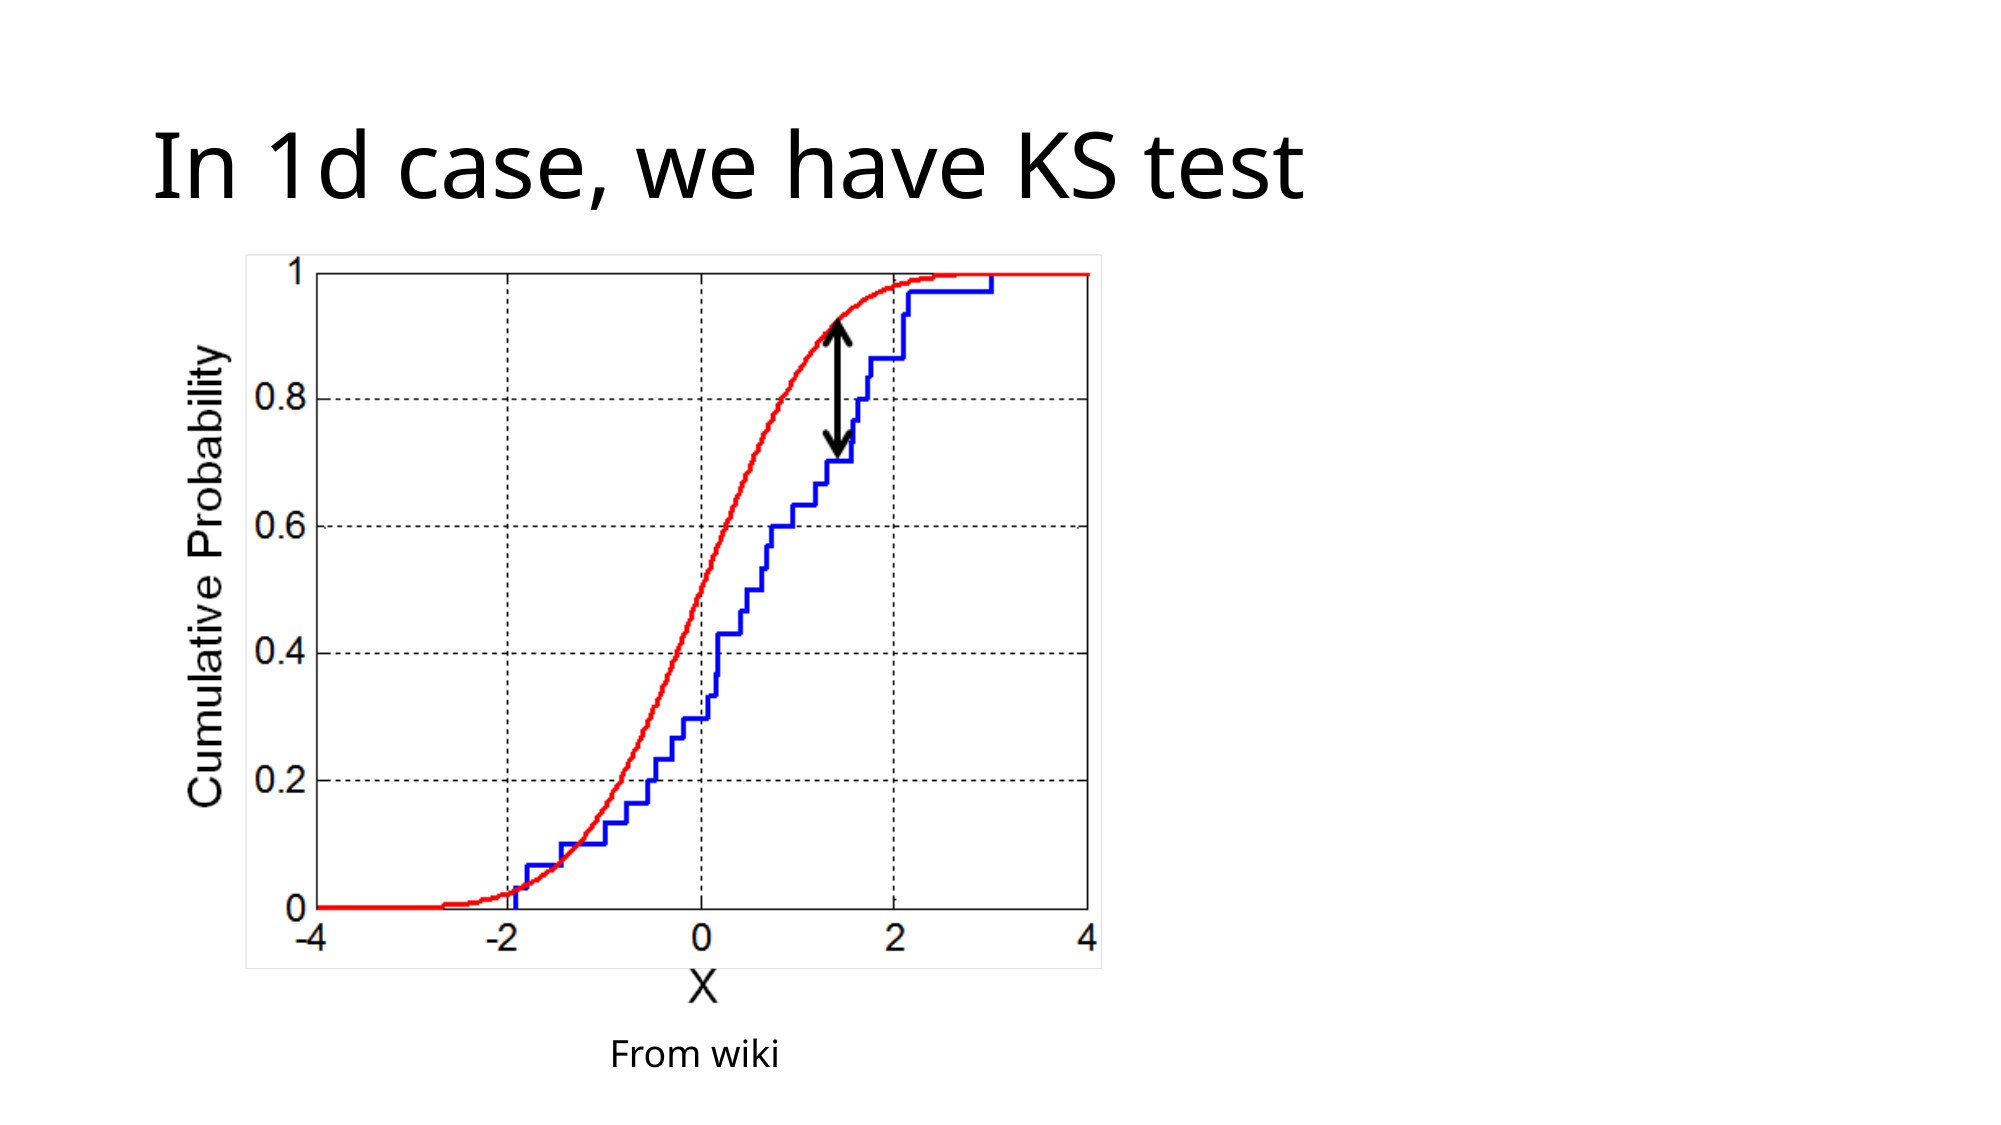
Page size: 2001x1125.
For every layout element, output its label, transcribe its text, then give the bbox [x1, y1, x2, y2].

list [160, 252, 1105, 1031]
text_box From wiki [594, 1031, 796, 1083]
title In 1d case, we have KS test [137, 59, 1863, 278]
